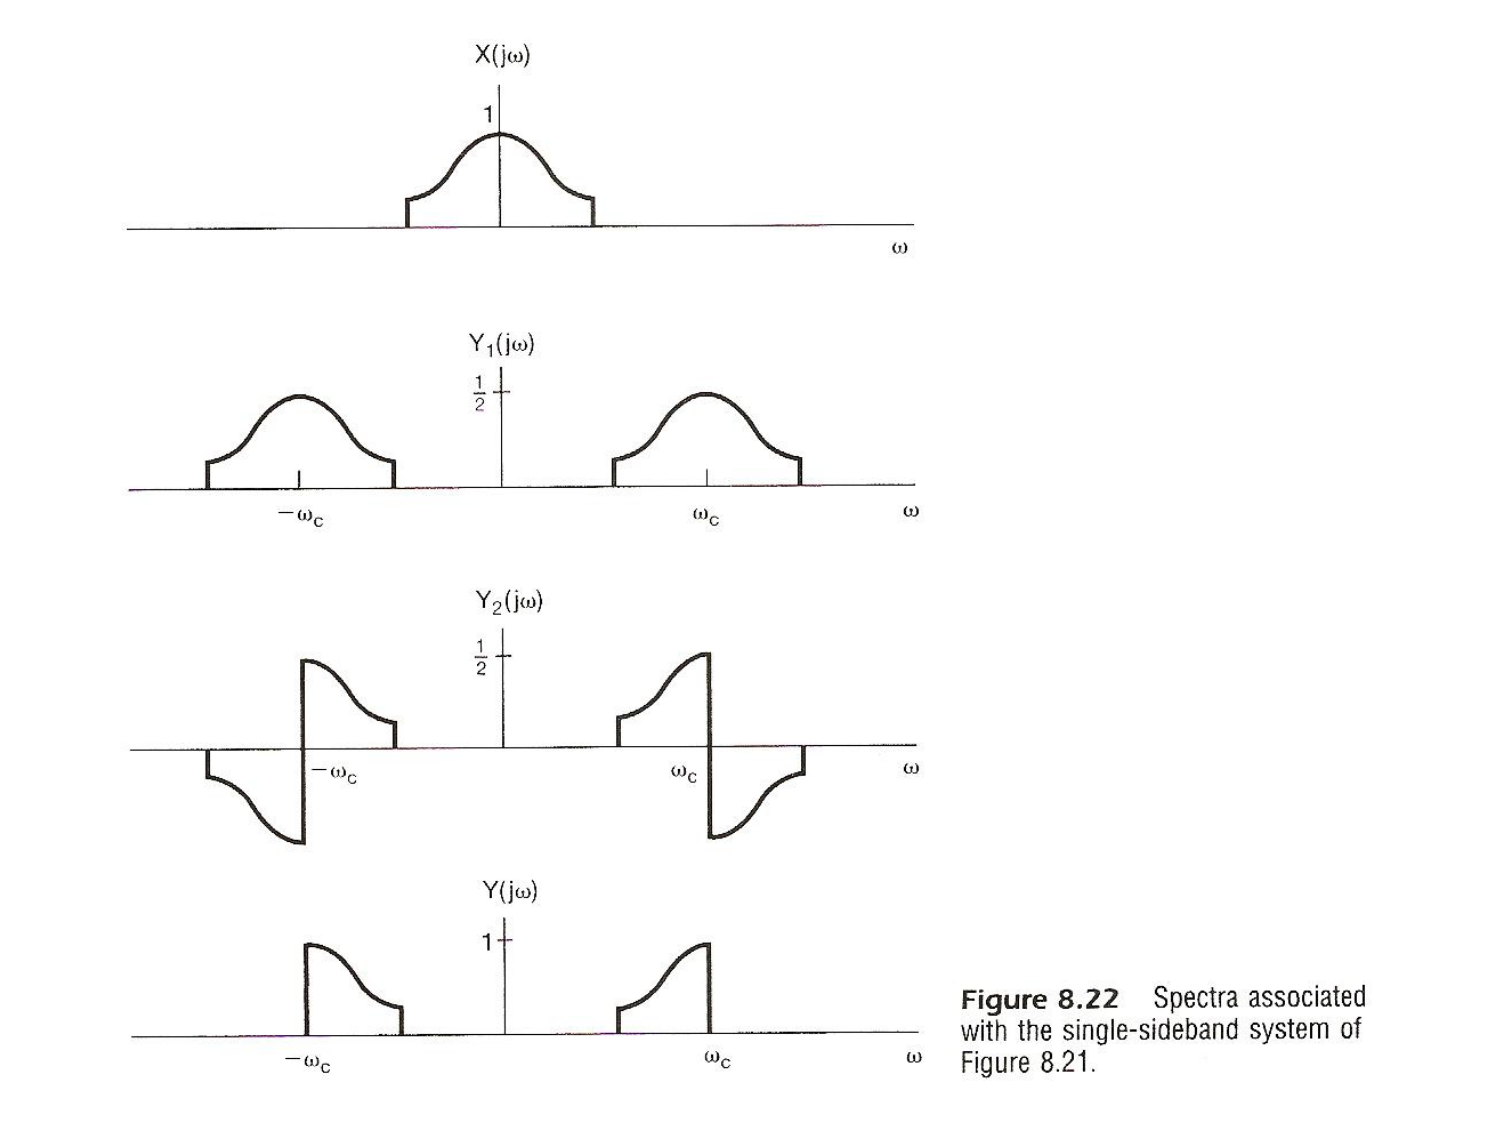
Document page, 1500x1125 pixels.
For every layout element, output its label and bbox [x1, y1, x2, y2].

picture [111, 30, 1374, 1090]
